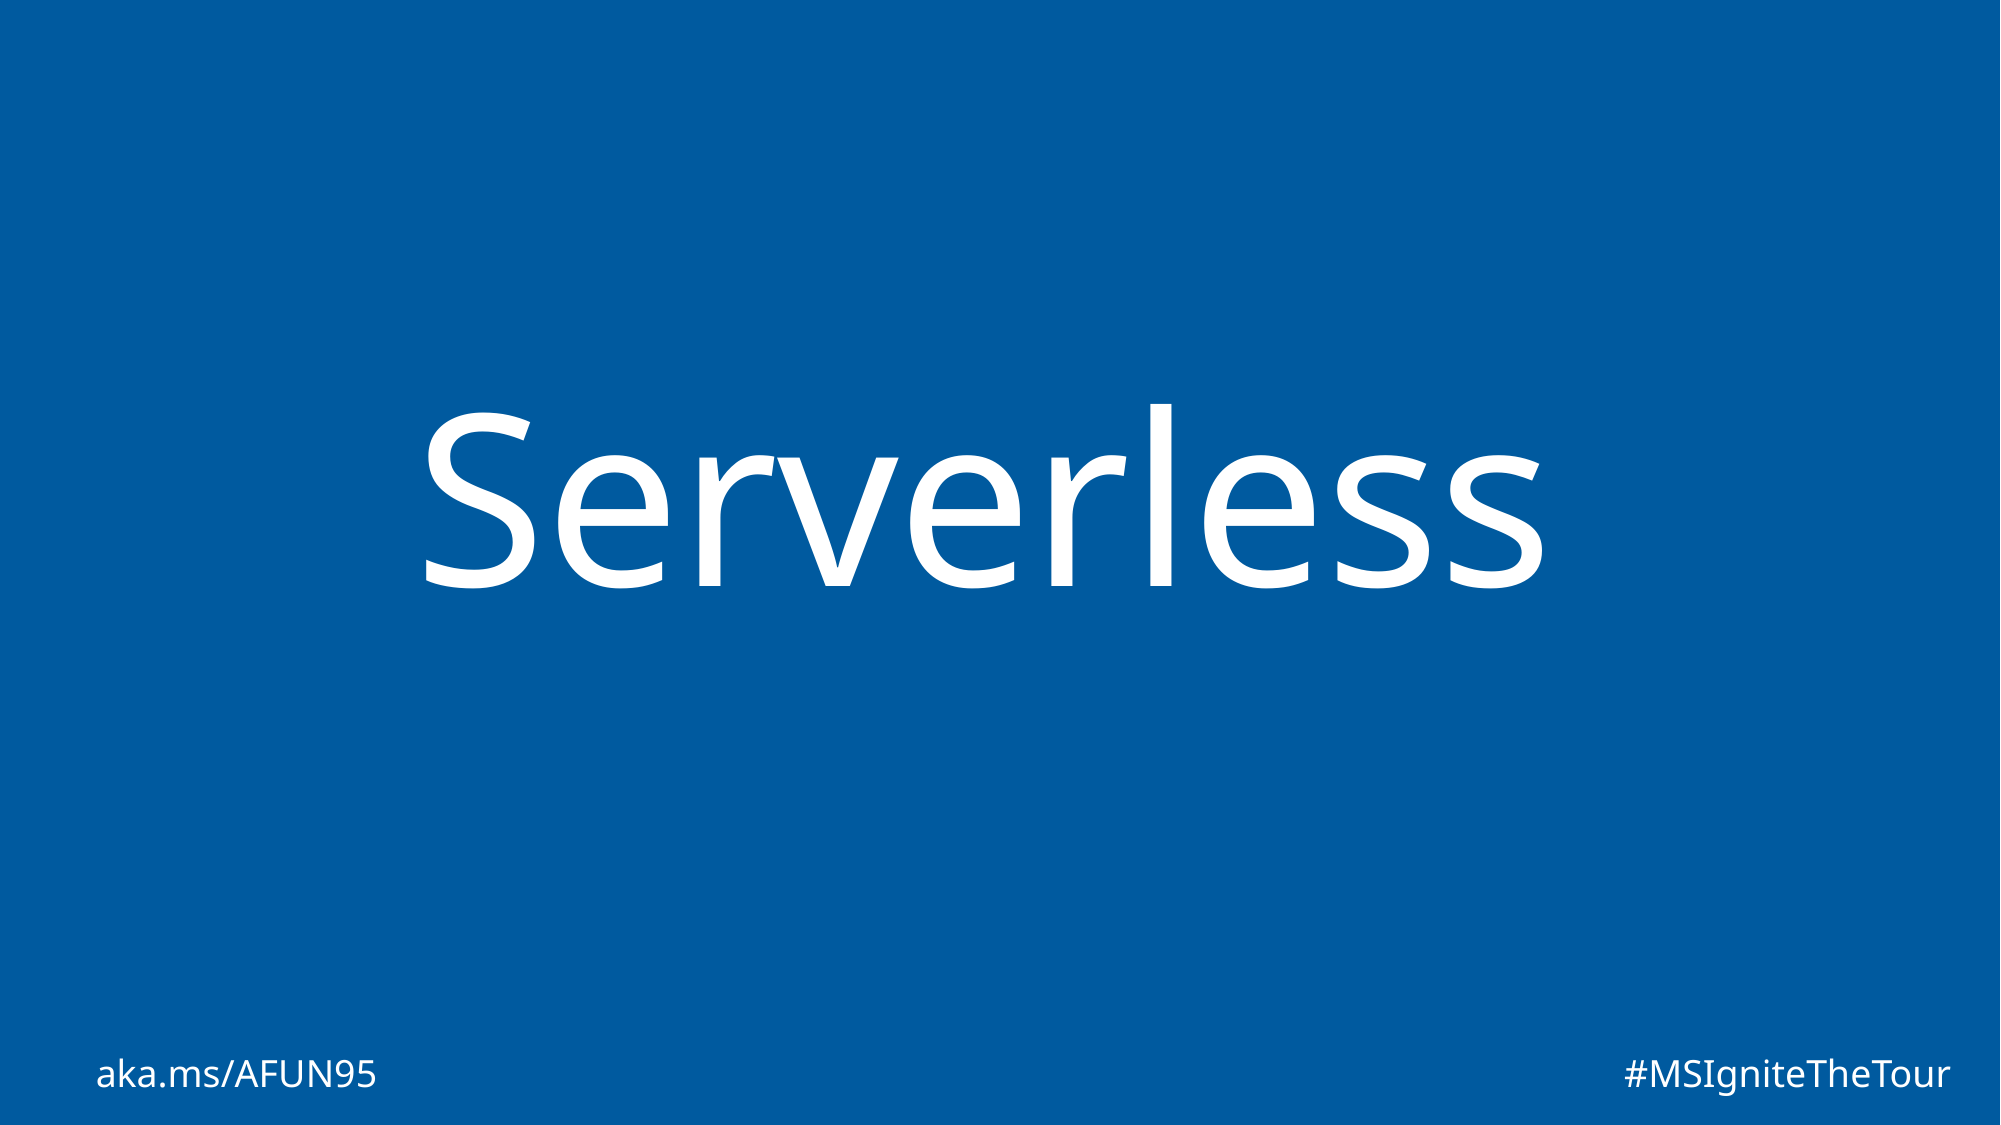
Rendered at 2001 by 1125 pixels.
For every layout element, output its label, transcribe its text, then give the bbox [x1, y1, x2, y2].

text_box less [1130, 346, 1874, 634]
title Server [414, 343, 1158, 634]
